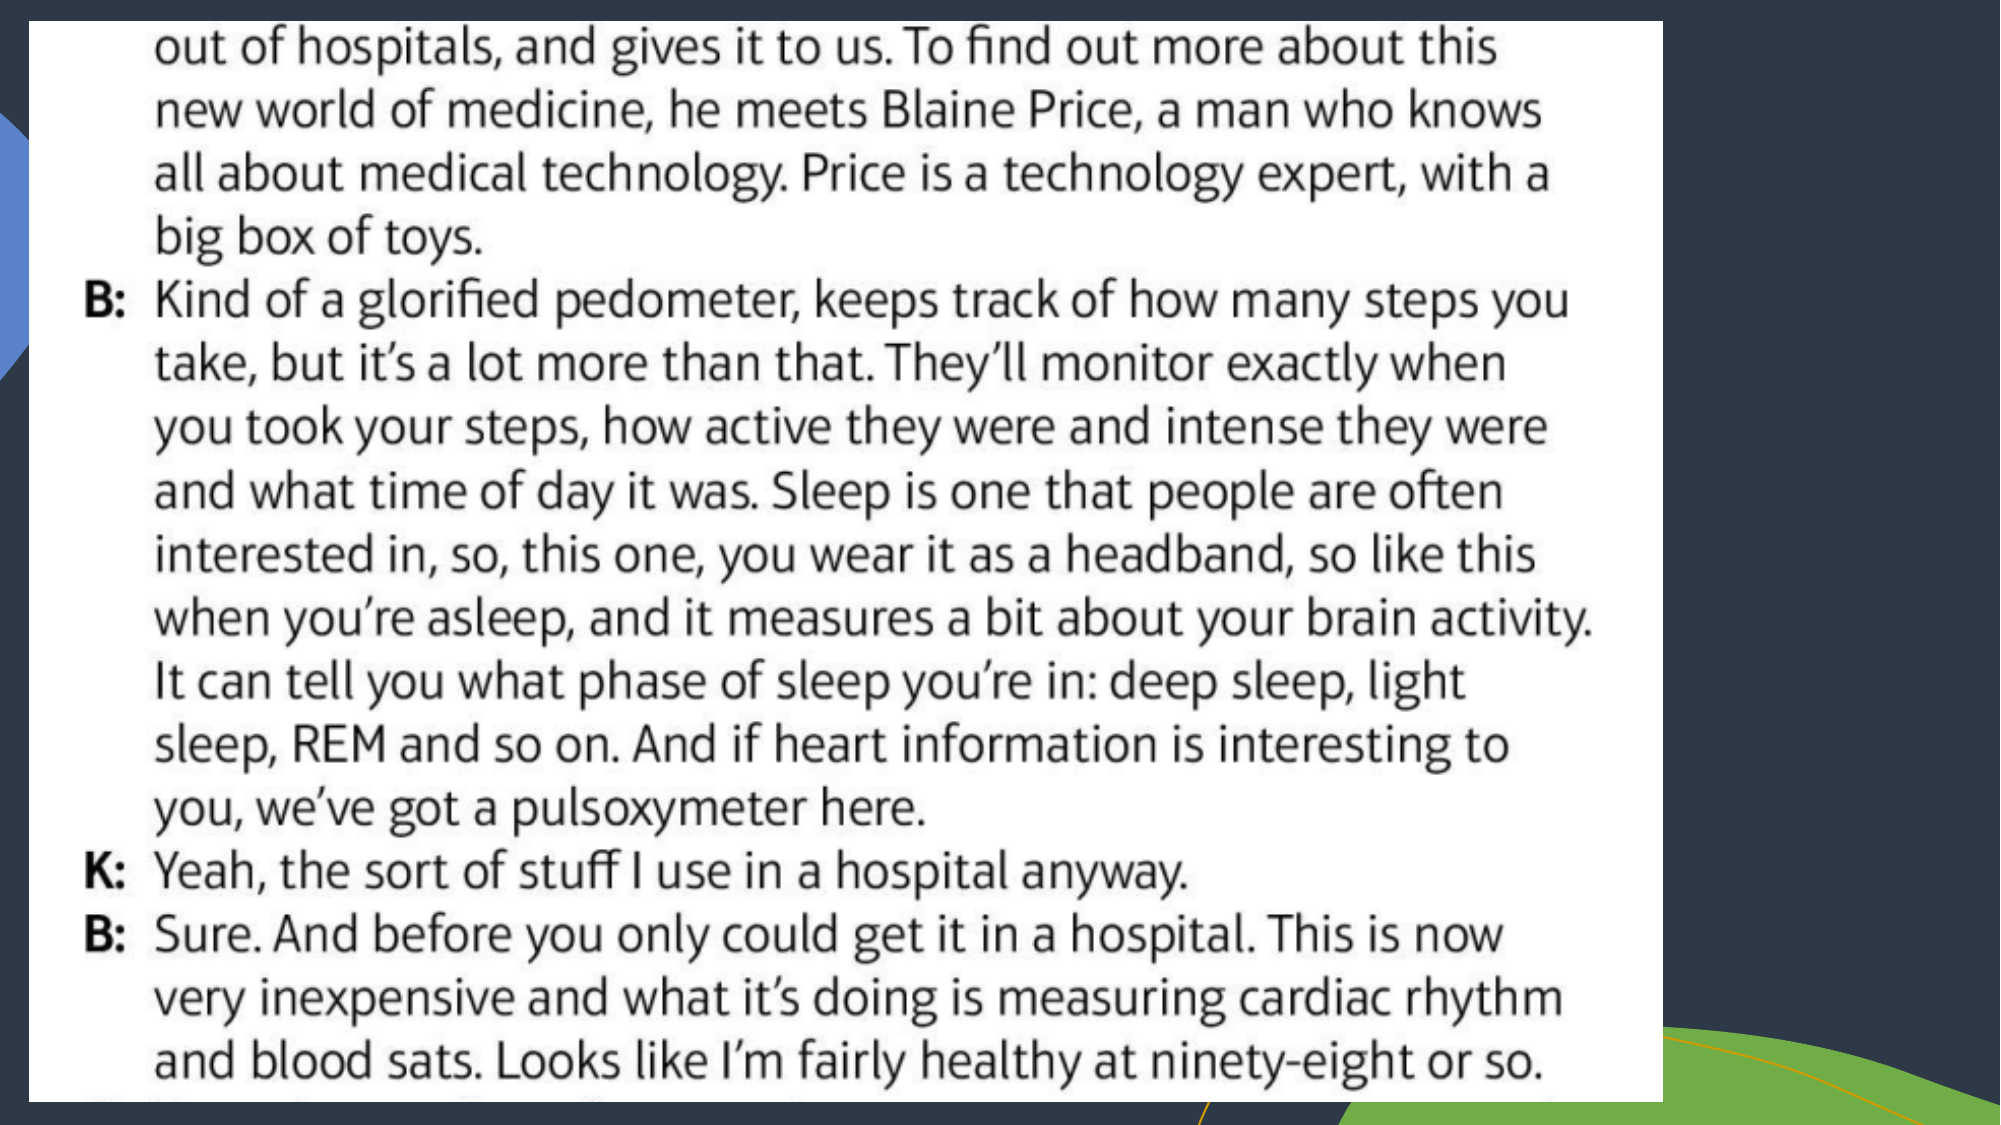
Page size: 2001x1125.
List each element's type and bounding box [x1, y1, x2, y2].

picture [29, 21, 1663, 1102]
